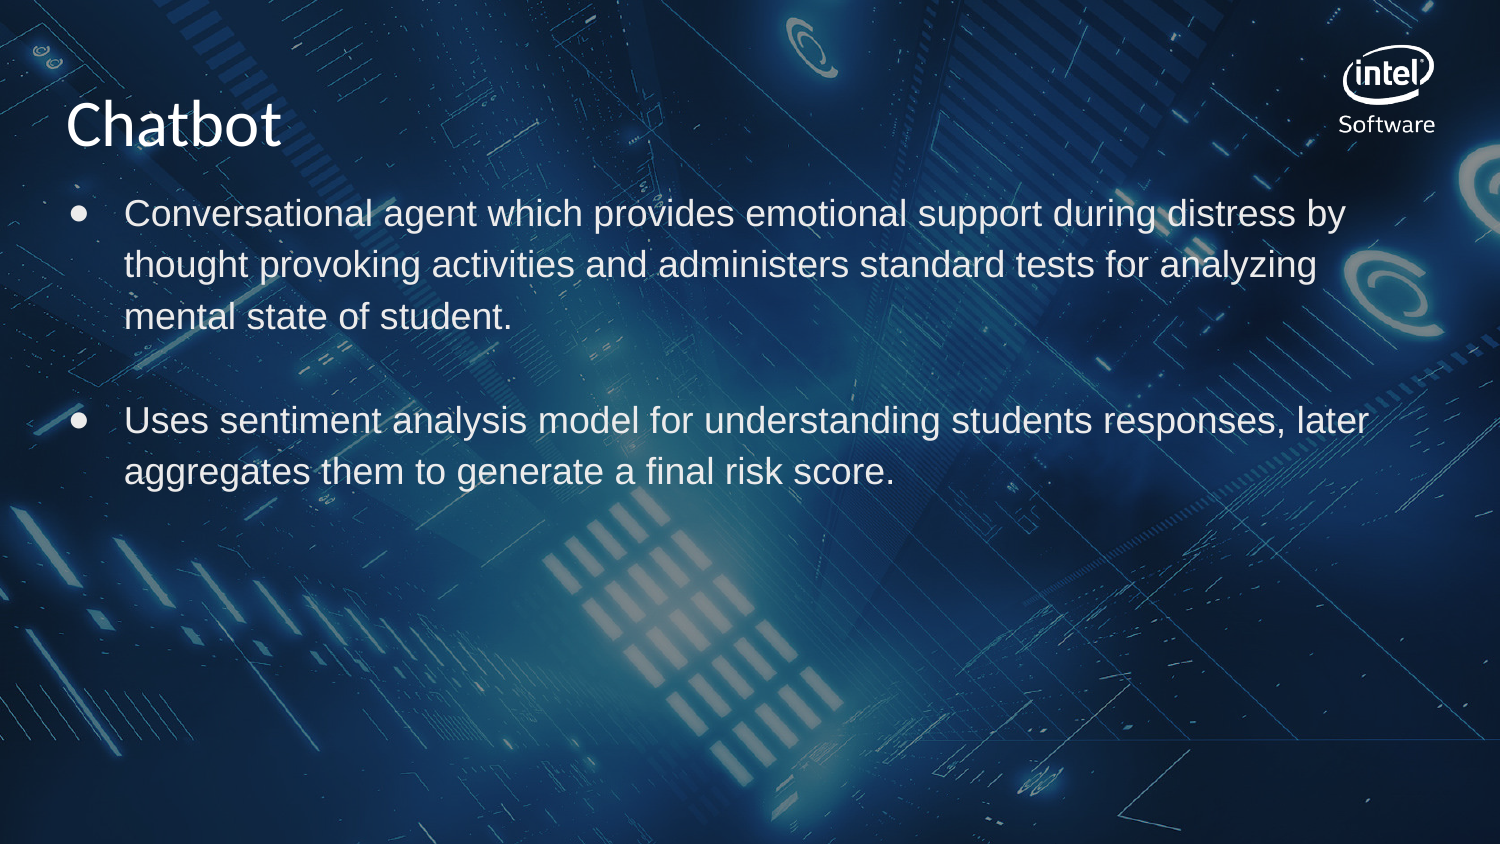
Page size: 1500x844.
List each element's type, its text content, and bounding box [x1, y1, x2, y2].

list Conversational agent which provides emotional support during distress by thought provoking activities and administers standard tests for analyzing mental state of student. Uses sentiment analysis model for understanding students responses, later aggregates them to generate a final risk score. [34, 166, 1432, 728]
title Chatbot [51, 72, 1449, 167]
picture [0, 0, 1500, 844]
